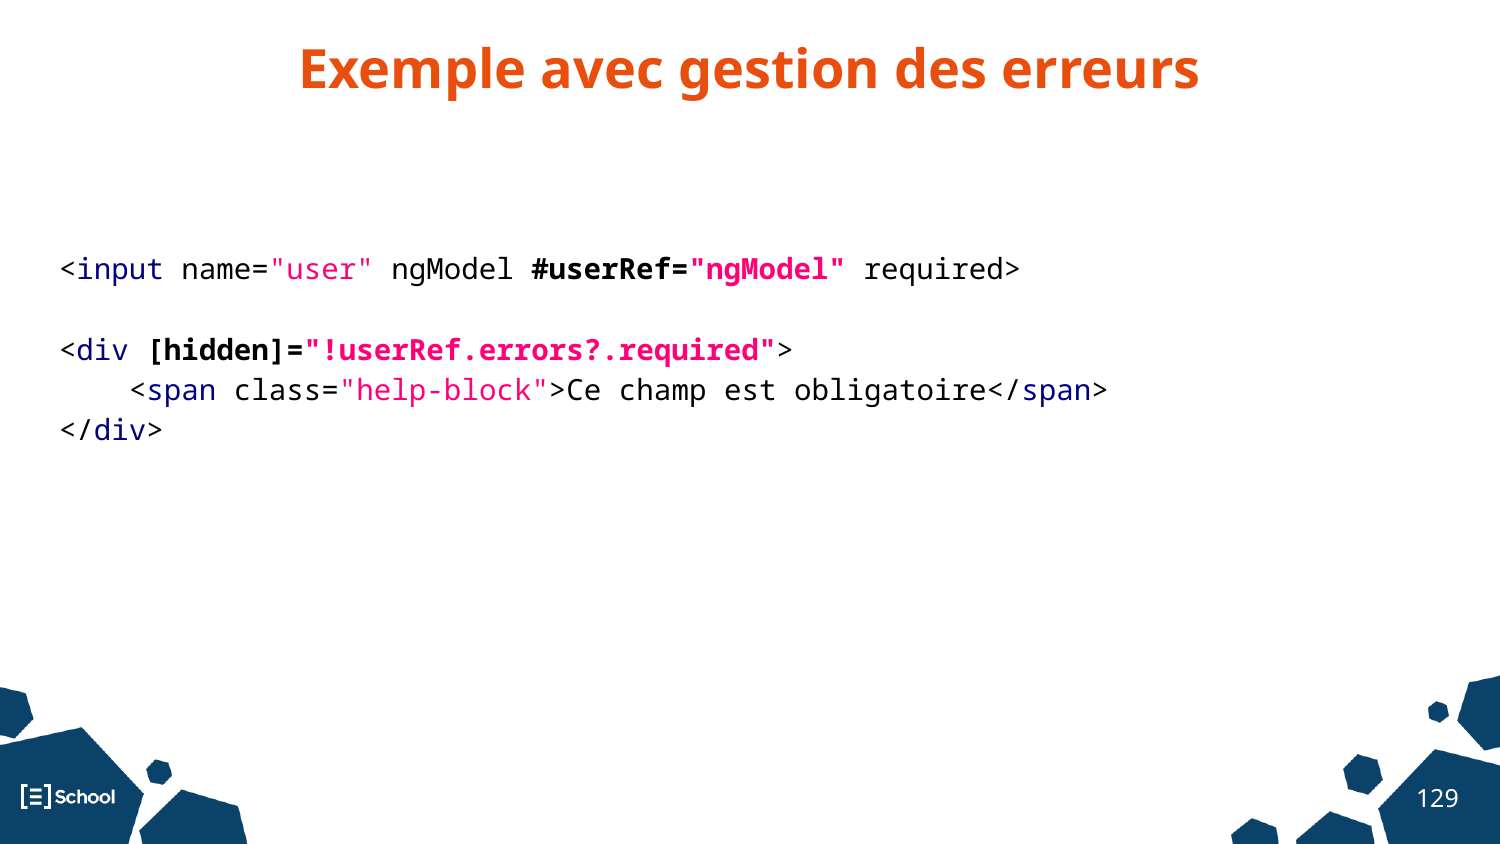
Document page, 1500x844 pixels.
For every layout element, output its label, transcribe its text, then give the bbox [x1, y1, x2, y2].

text_box Exemple avec gestion des erreurs [25, 11, 1475, 123]
slide_number ‹#› [1383, 767, 1474, 832]
text_box <input name="user" ngModel #userRef="ngModel" required> <div [hidden]="!userRef.errors?.required"> <span class="help-block">Ce champ est obligatoire</span> </div> [25, 230, 1443, 734]
picture [0, 0, 1500, 844]
